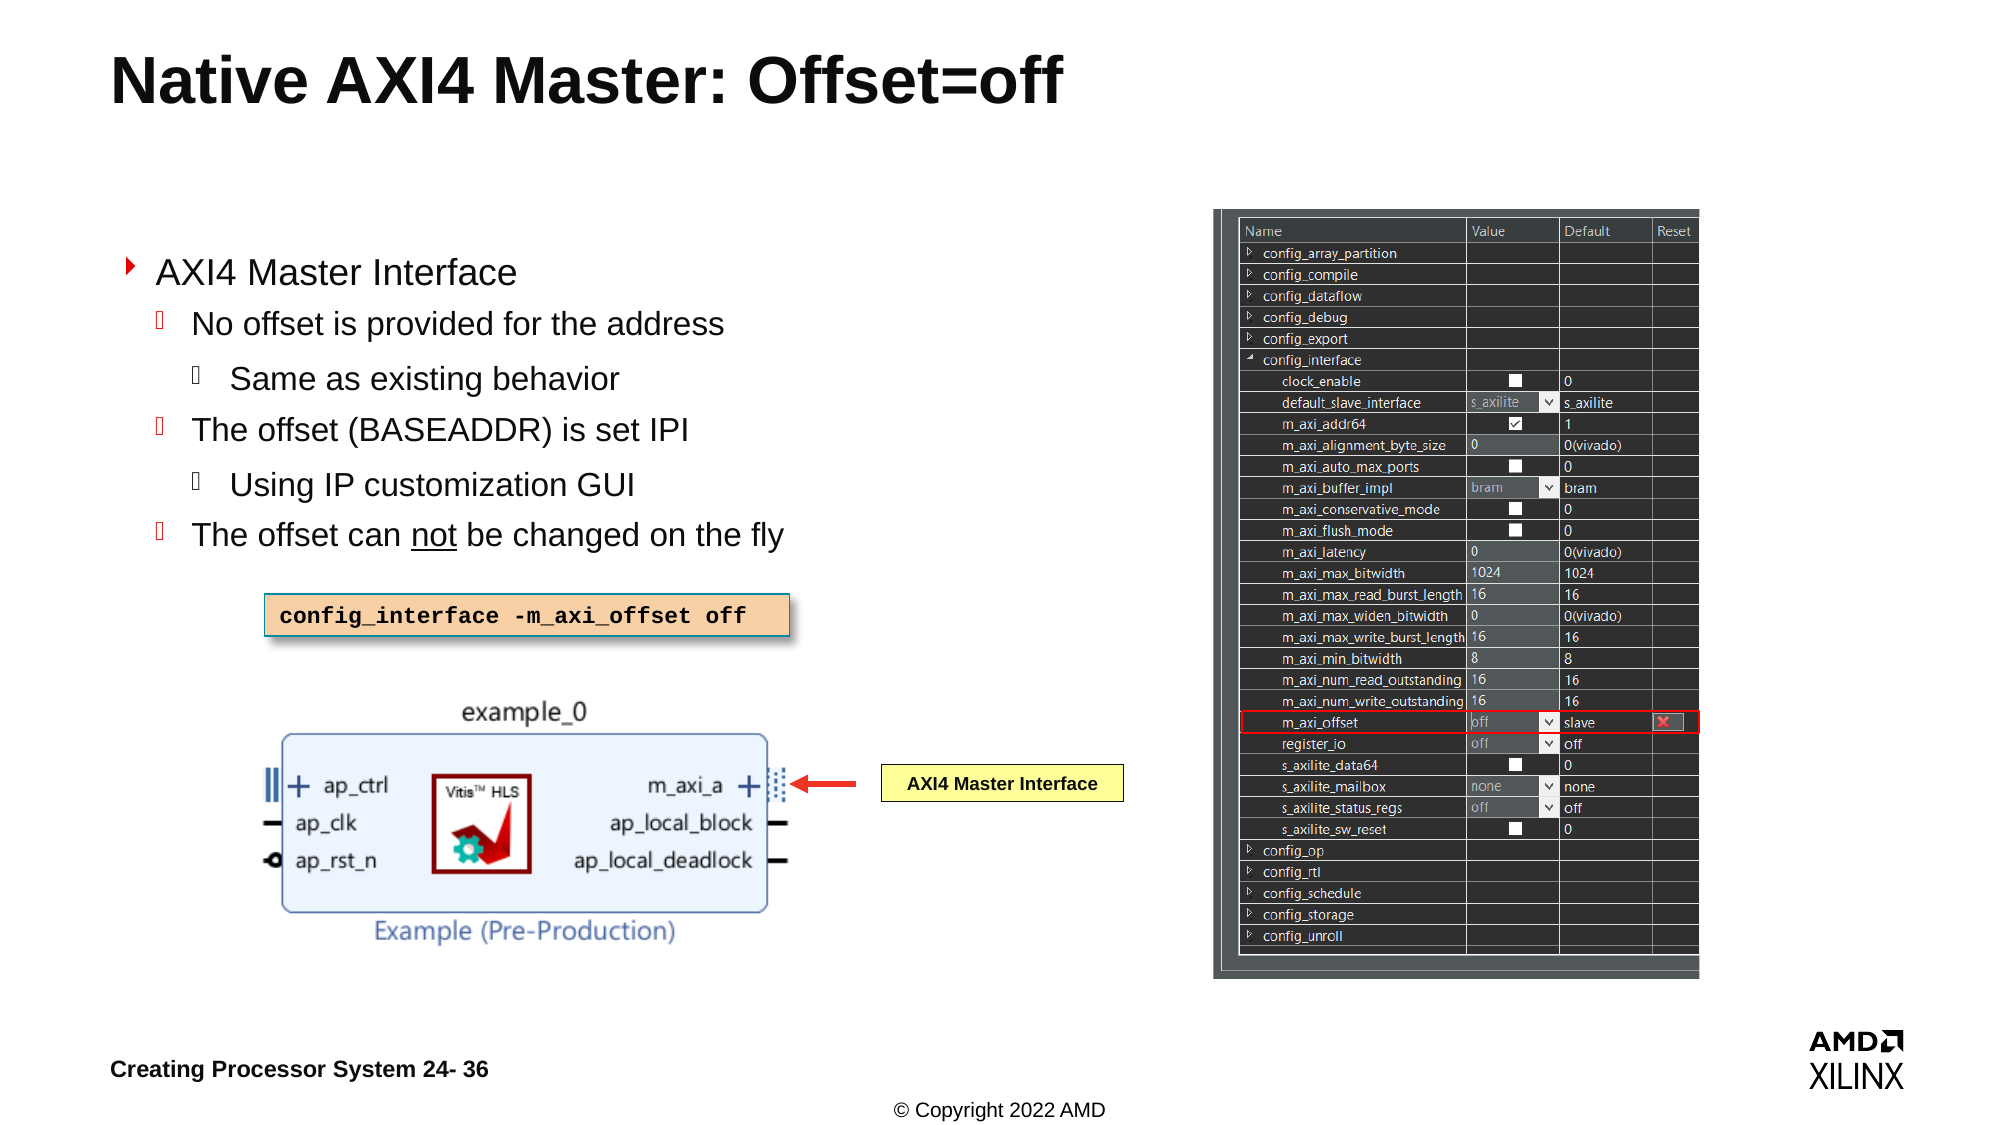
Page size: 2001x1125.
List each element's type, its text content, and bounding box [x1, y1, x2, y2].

picture [1213, 209, 1700, 979]
text_box AXI4 Master Interface [881, 764, 1124, 802]
picture [213, 660, 823, 965]
picture [1809, 1030, 1904, 1089]
text_box config_interface -m_axi_offset off [264, 593, 790, 636]
list AXI4 Master Interface No offset is provided for the address Same as existing behavior The offset (BASEADDR) is set IPI Using IP customization GUI The offset can not be changed on the fly [101, 239, 952, 1034]
title Native AXI4 Master: Offset=off [95, 38, 1905, 199]
slide_number Creating Processor System 24- 36 [95, 1037, 644, 1098]
